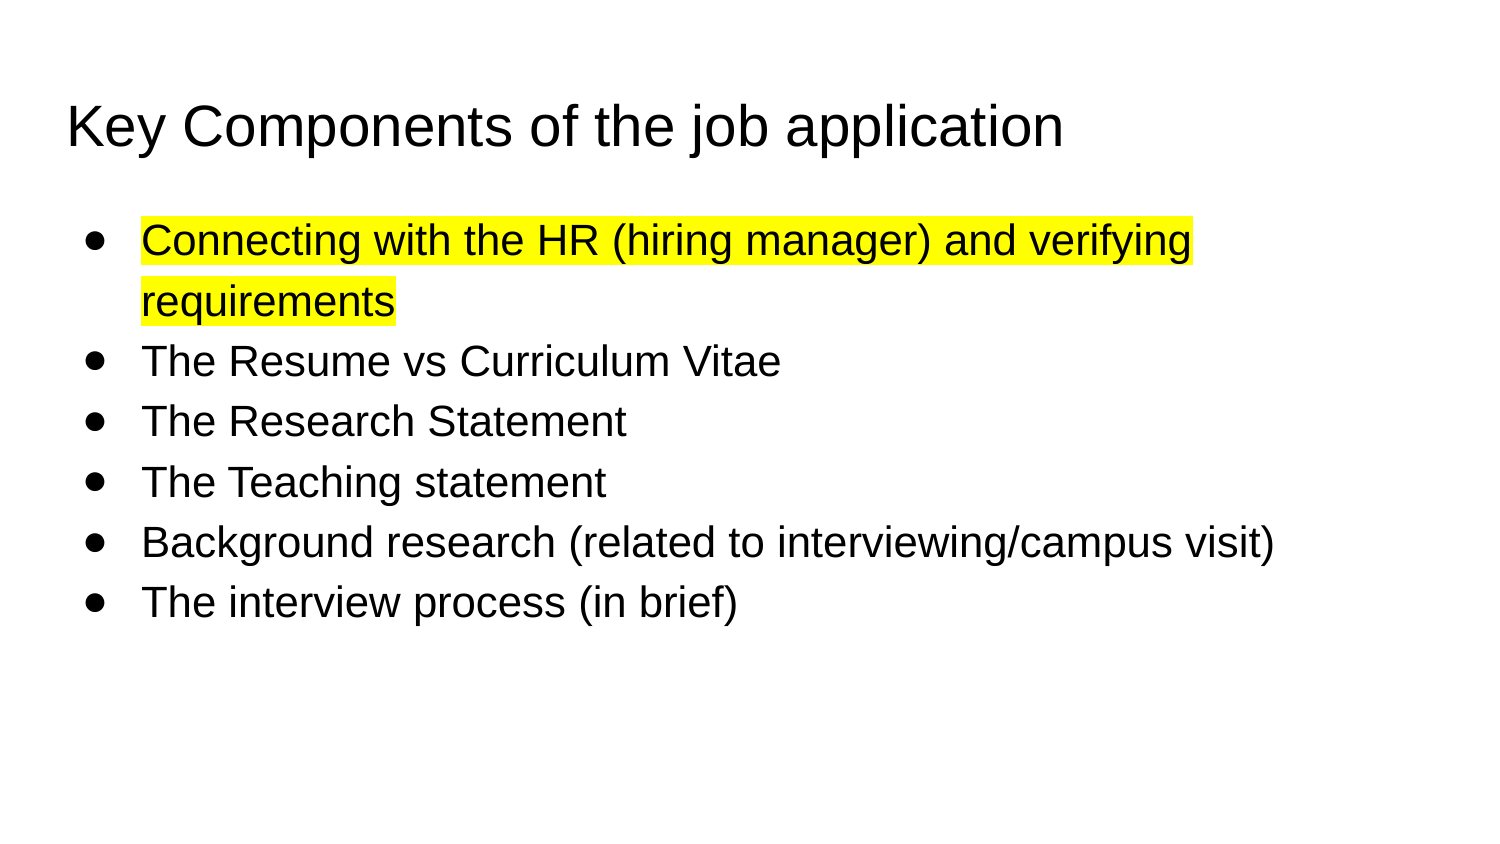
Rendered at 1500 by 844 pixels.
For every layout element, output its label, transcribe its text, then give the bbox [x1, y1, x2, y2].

list Connecting with the HR (hiring manager) and verifying requirements The Resume vs Curriculum Vitae The Research Statement The Teaching statement Background research (related to interviewing/campus visit) The interview process (in brief) [51, 189, 1449, 750]
title Key Components of the job application [51, 72, 1449, 167]
